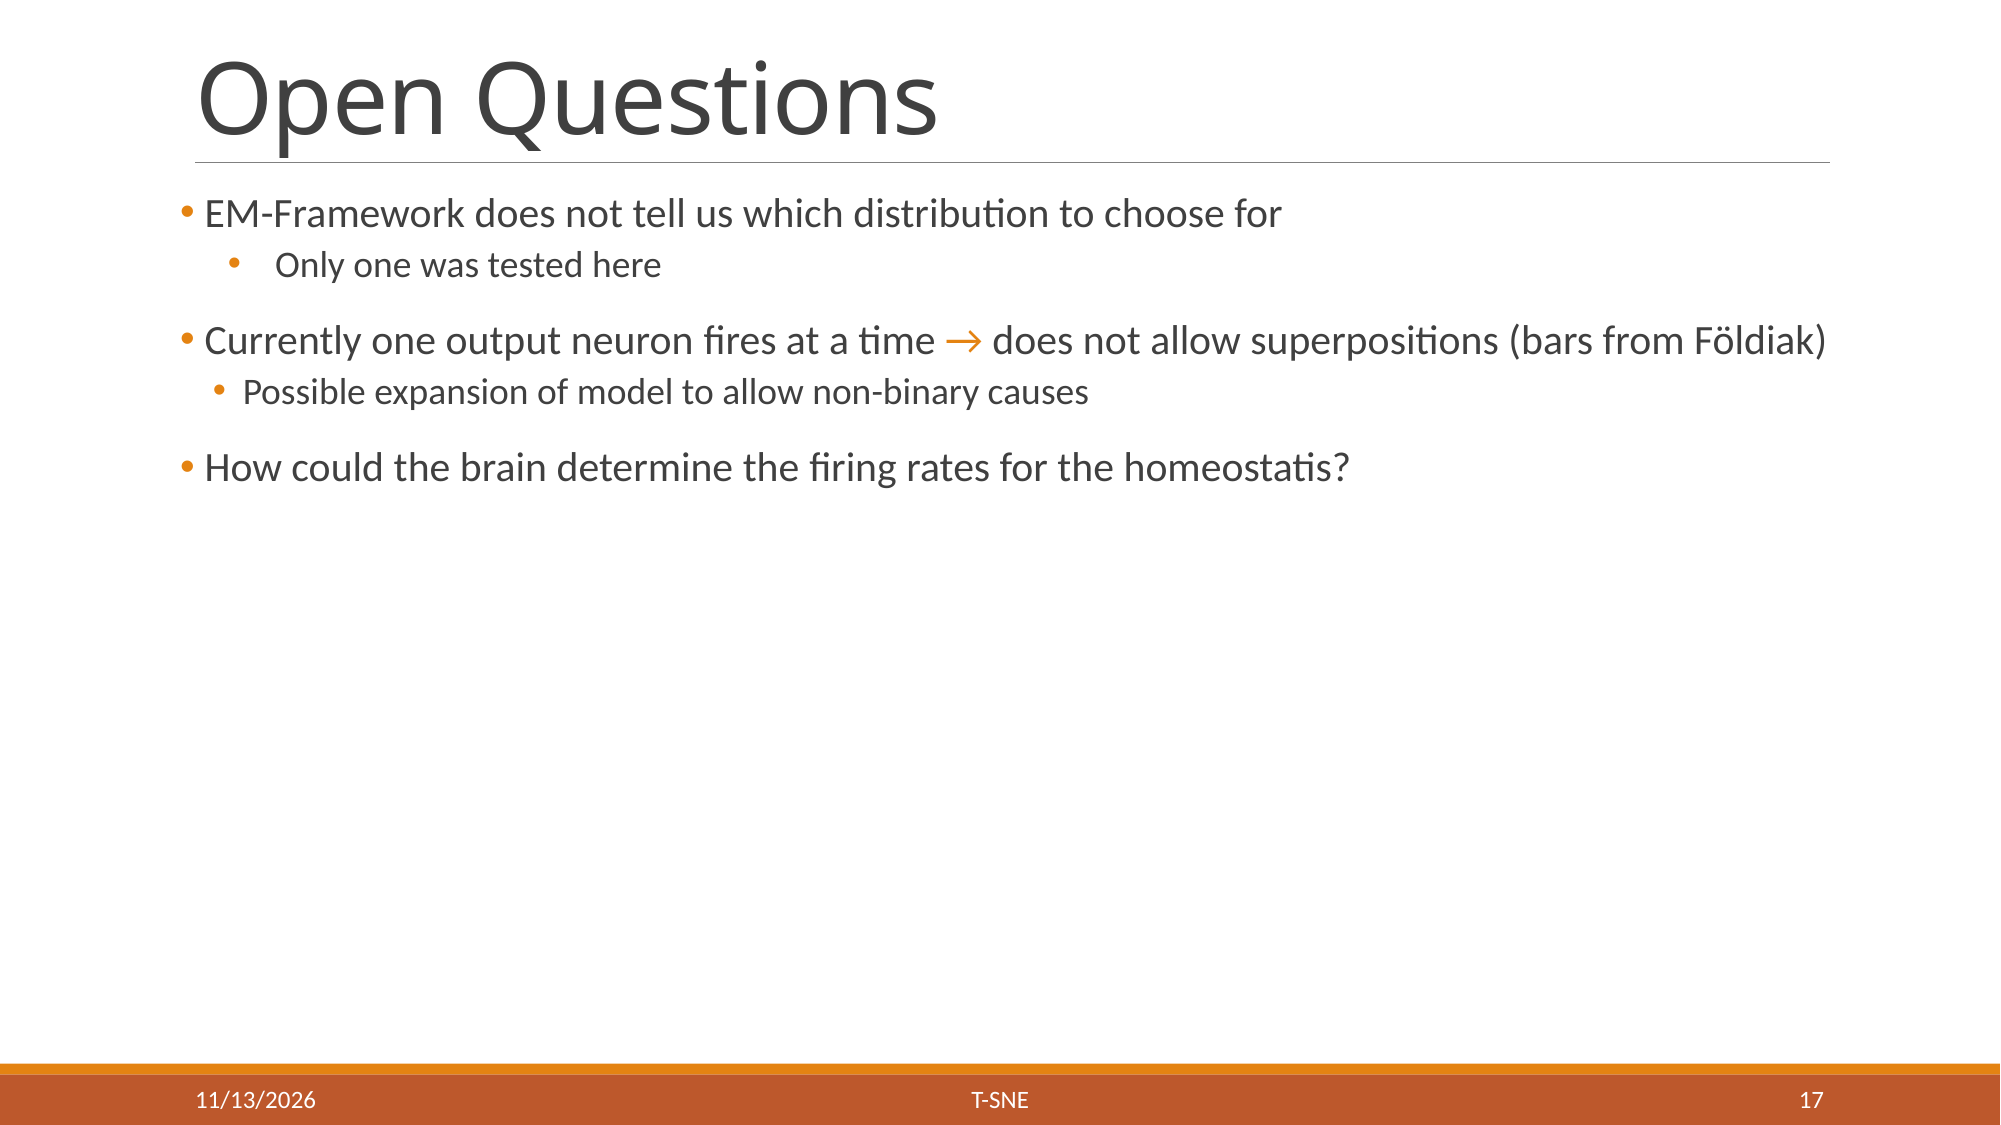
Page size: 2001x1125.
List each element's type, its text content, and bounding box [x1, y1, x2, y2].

footer t-SNE [604, 1077, 1396, 1120]
slide_number 17 [1624, 1077, 1840, 1120]
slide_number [180, 1077, 586, 1120]
title Open Questions [180, 39, 1830, 163]
